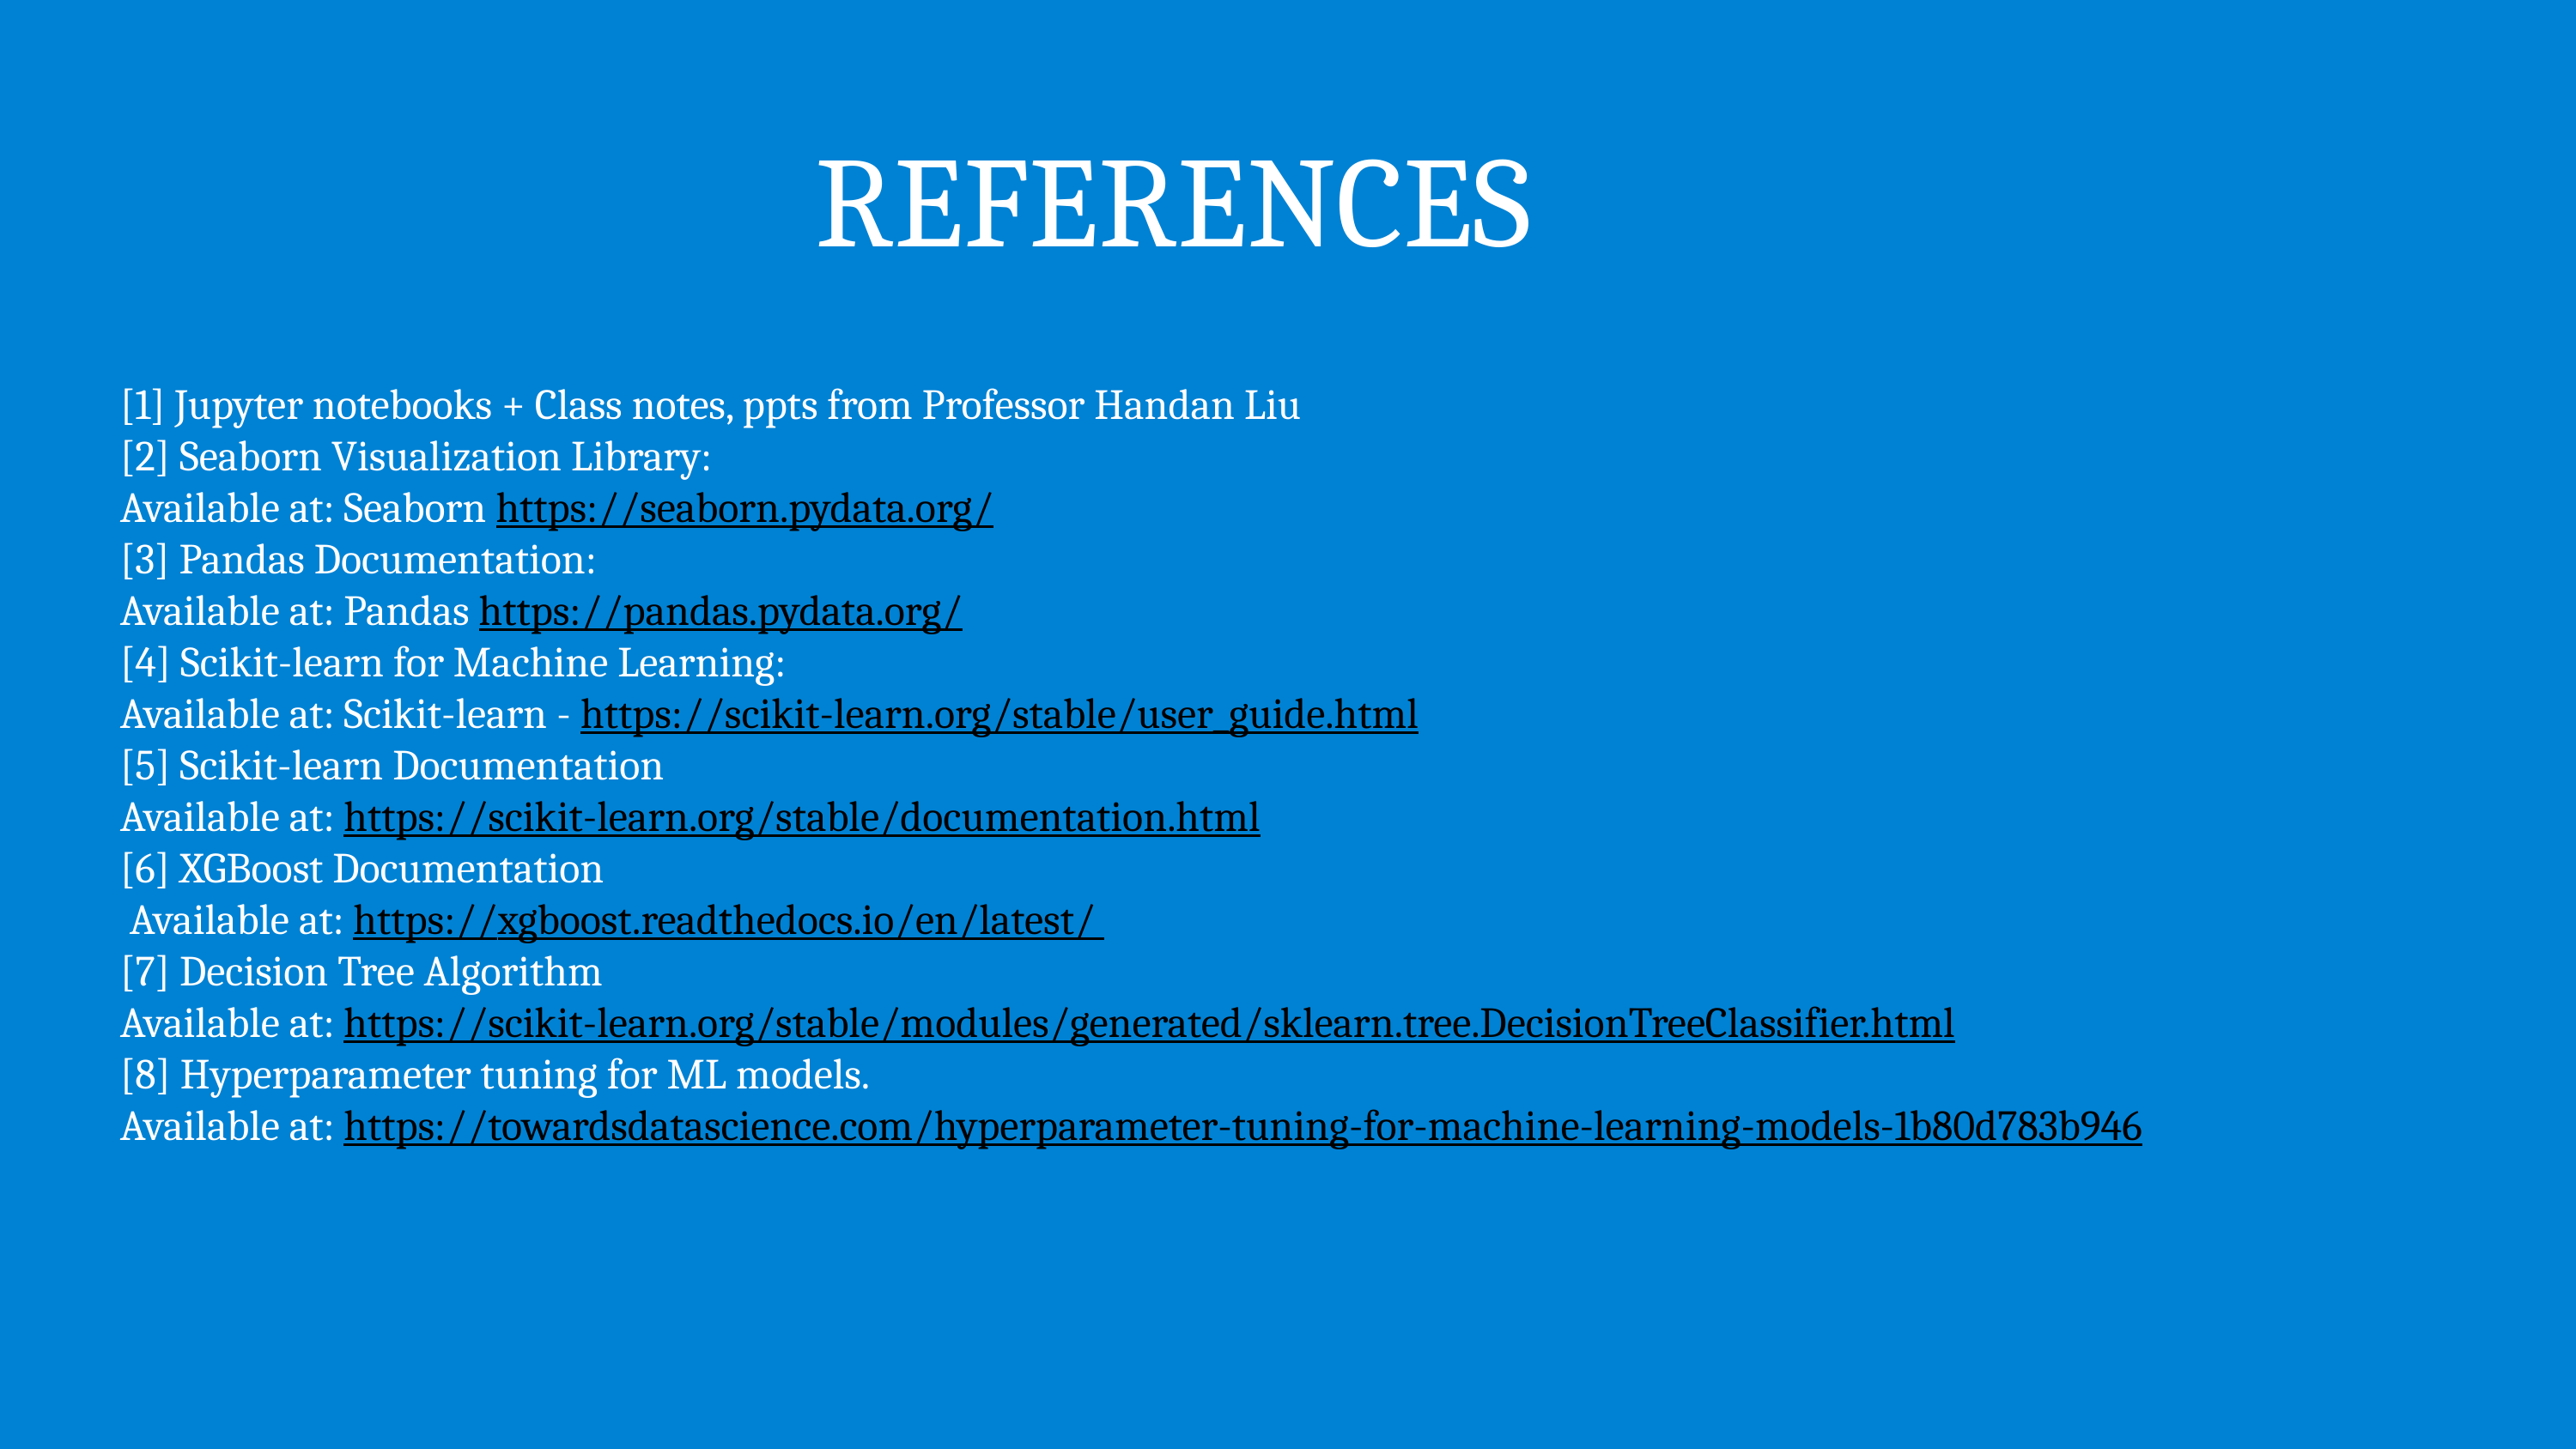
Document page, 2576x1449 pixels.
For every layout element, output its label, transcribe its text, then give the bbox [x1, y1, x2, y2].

text_box REFERENCES [815, 134, 1761, 273]
text_box [1] Jupyter notebooks + Class notes, ppts from Professor Handan Liu [2] Seaborn Visualization Library: Available at: Seaborn https://seaborn.pydata.org/ [3] Pandas Documentation: Available at: Pandas https://pandas.pydata.org/ [4] Scikit-learn for Machine Learning: Available at: Scikit-learn - https://scikit-learn.org/stable/user_guide.html [5] Scikit-learn Documentation Available at: https://scikit-learn.org/stable/documentation.html [6] XGBoost Documentation Available at: https://xgboost.readthedocs.io/en/latest/ [7] Decision Tree Algorithm Available at: https://scikit-learn.org/stable/modules/generated/sklearn.tree.DecisionTreeClassifier.html [8] Hyperparameter tuning for ML models. Available at: https://towardsdatascience.com/hyperparameter-tuning-for-machine-learning-models-1b80d783b946 [107, 370, 2340, 1194]
